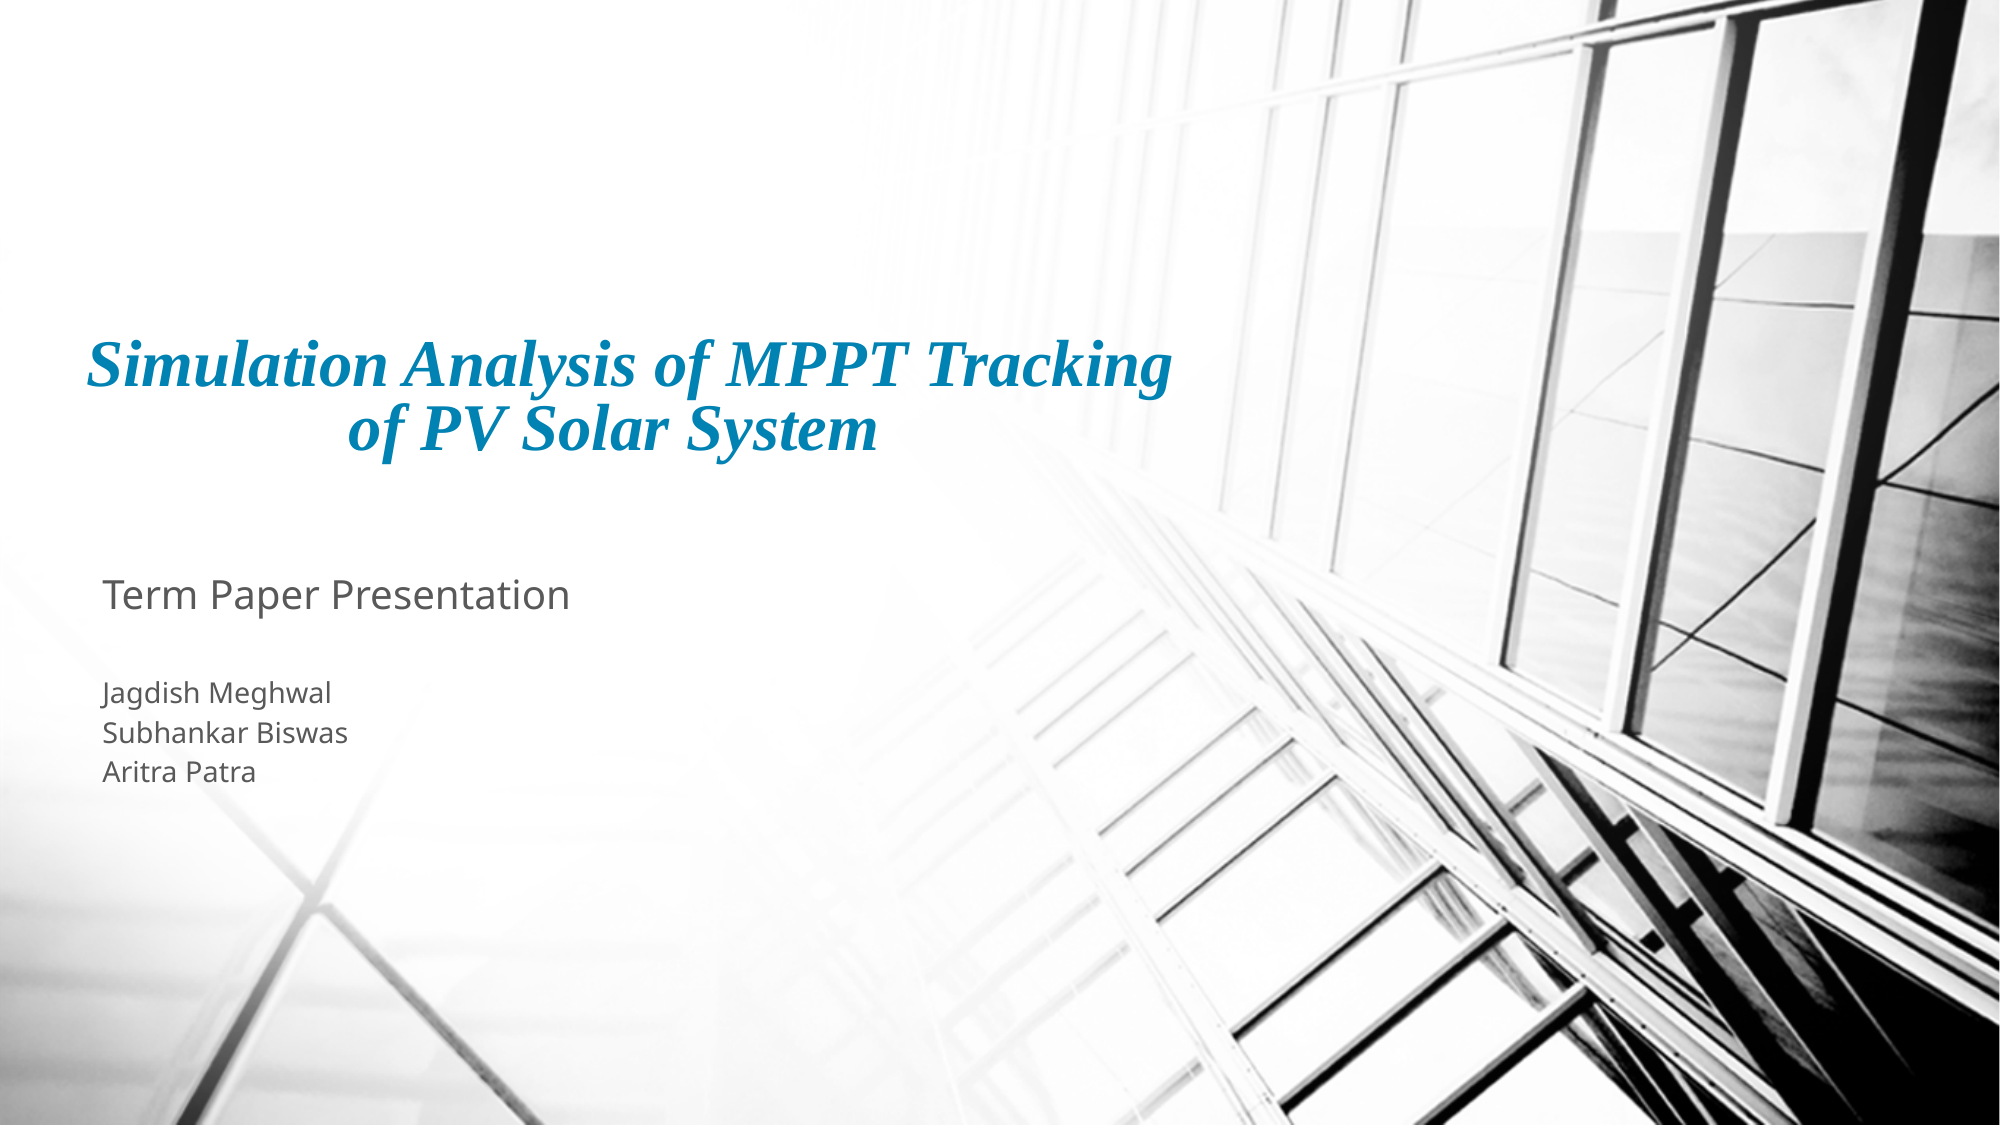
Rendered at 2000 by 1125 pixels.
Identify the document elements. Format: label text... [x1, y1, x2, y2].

picture [0, 0, 2000, 1125]
title Simulation Analysis of MPPT Tracking of PV Solar System [0, 0, 1463, 471]
subtitle Term Paper Presentation Jagdish Meghwal Subhankar Biswas Aritra Patra [87, 567, 913, 797]
